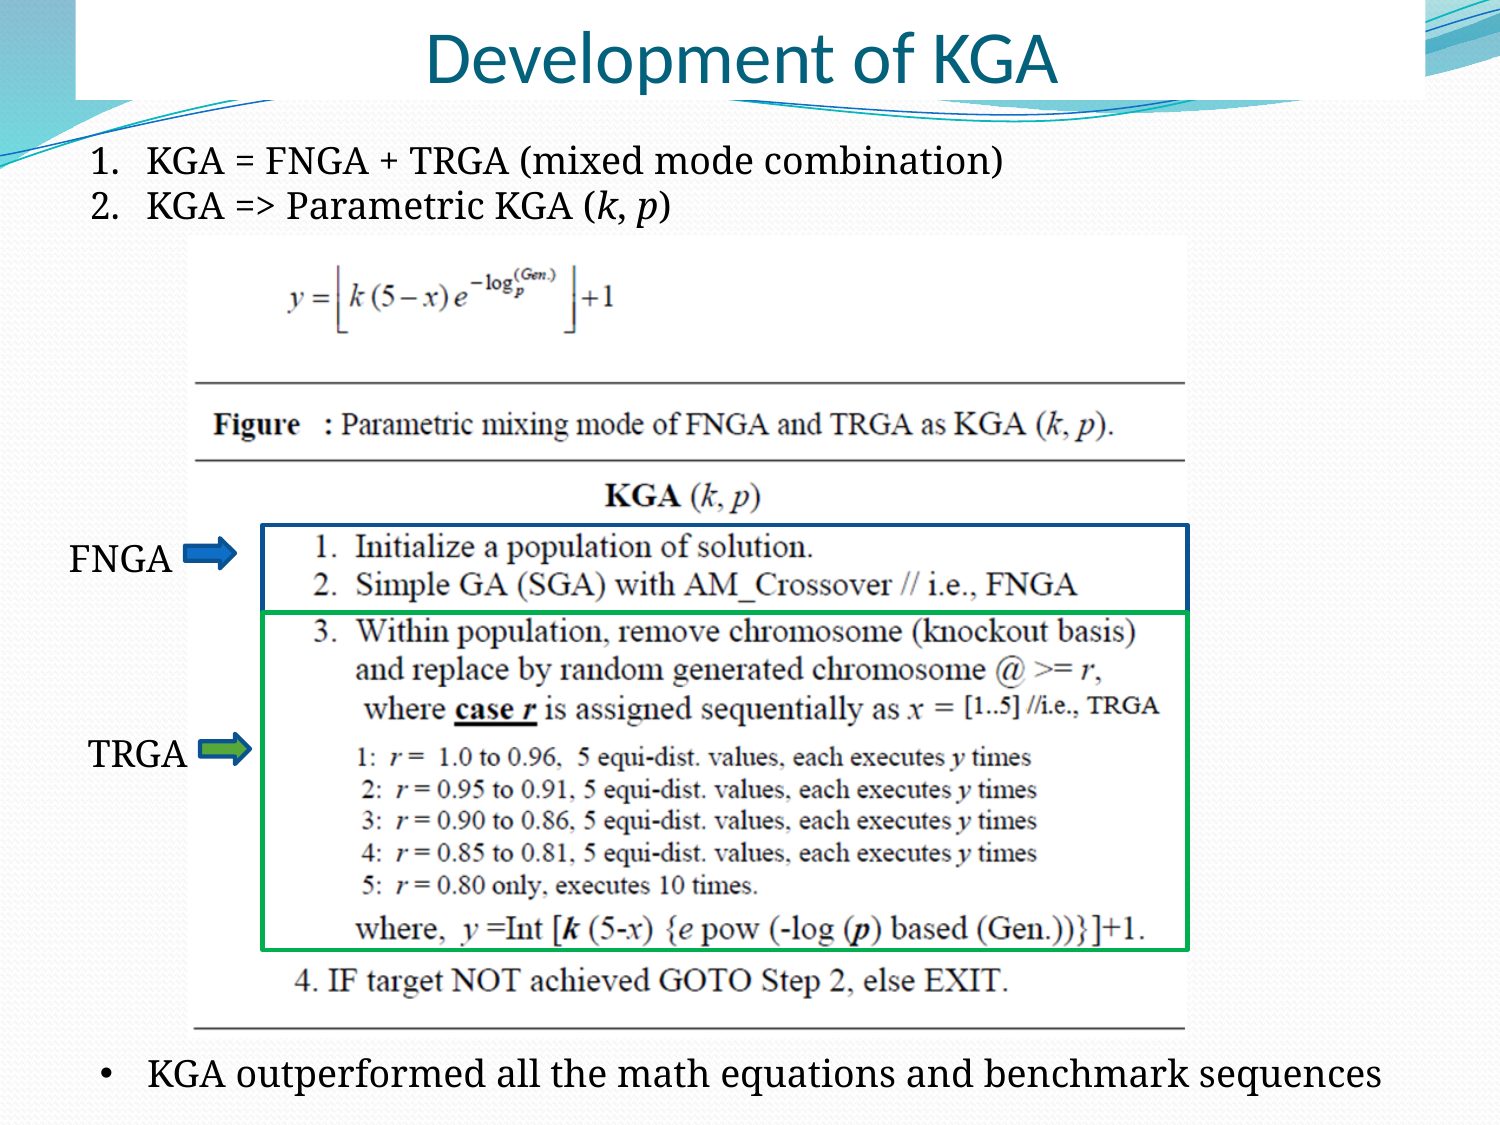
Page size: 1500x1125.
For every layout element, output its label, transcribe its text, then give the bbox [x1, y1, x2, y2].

text_box TRGA [52, 723, 180, 783]
text_box KGA = FNGA + TRGA (mixed mode combination) KGA => Parametric KGA (k, p) [75, 129, 1463, 235]
picture [187, 235, 1188, 1038]
title Development of KGA [75, 0, 1426, 100]
text_box FNGA [37, 527, 180, 588]
text_box KGA outperformed all the math equations and benchmark sequences [85, 1043, 1411, 1103]
text_box  >  [183, 1043, 1191, 1049]
